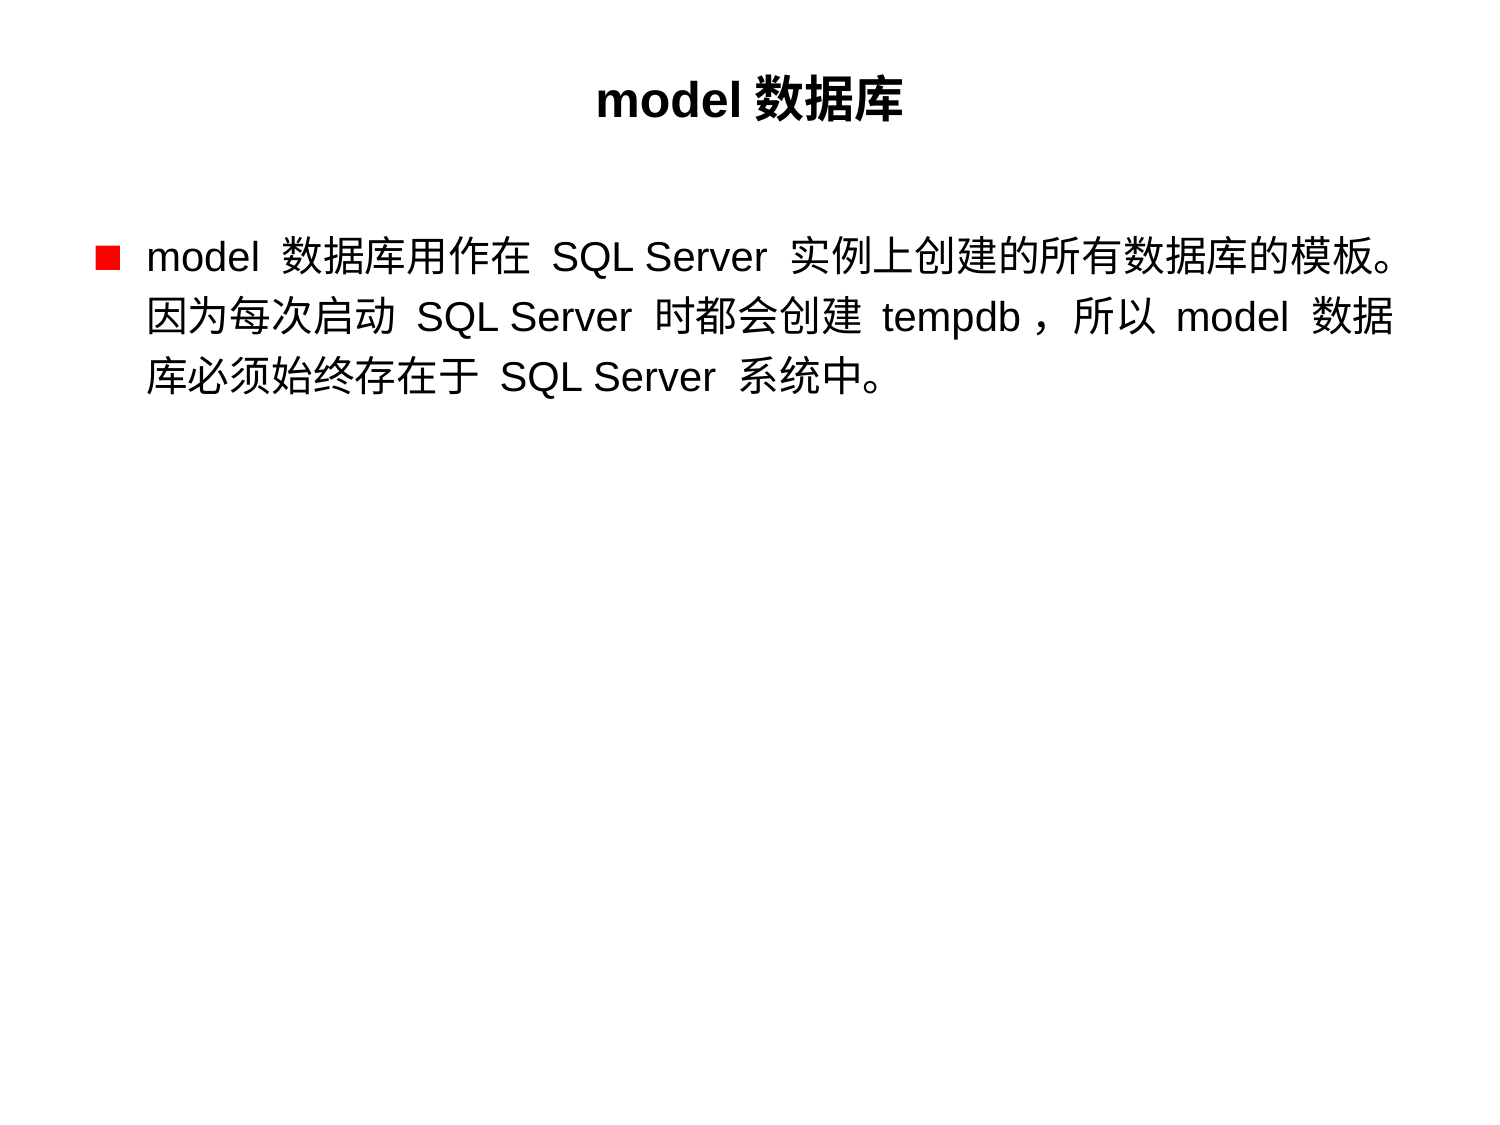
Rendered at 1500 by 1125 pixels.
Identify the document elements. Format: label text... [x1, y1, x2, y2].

list model 数据库用作在 SQL Server 实例上创建的所有数据库的模板。因为每次启动 SQL Server 时都会创建 tempdb，所以 model 数据库必须始终存在于 SQL Server 系统中。 [75, 212, 1425, 1005]
picture [90, 240, 120, 270]
title model数据库 [75, 45, 1425, 150]
